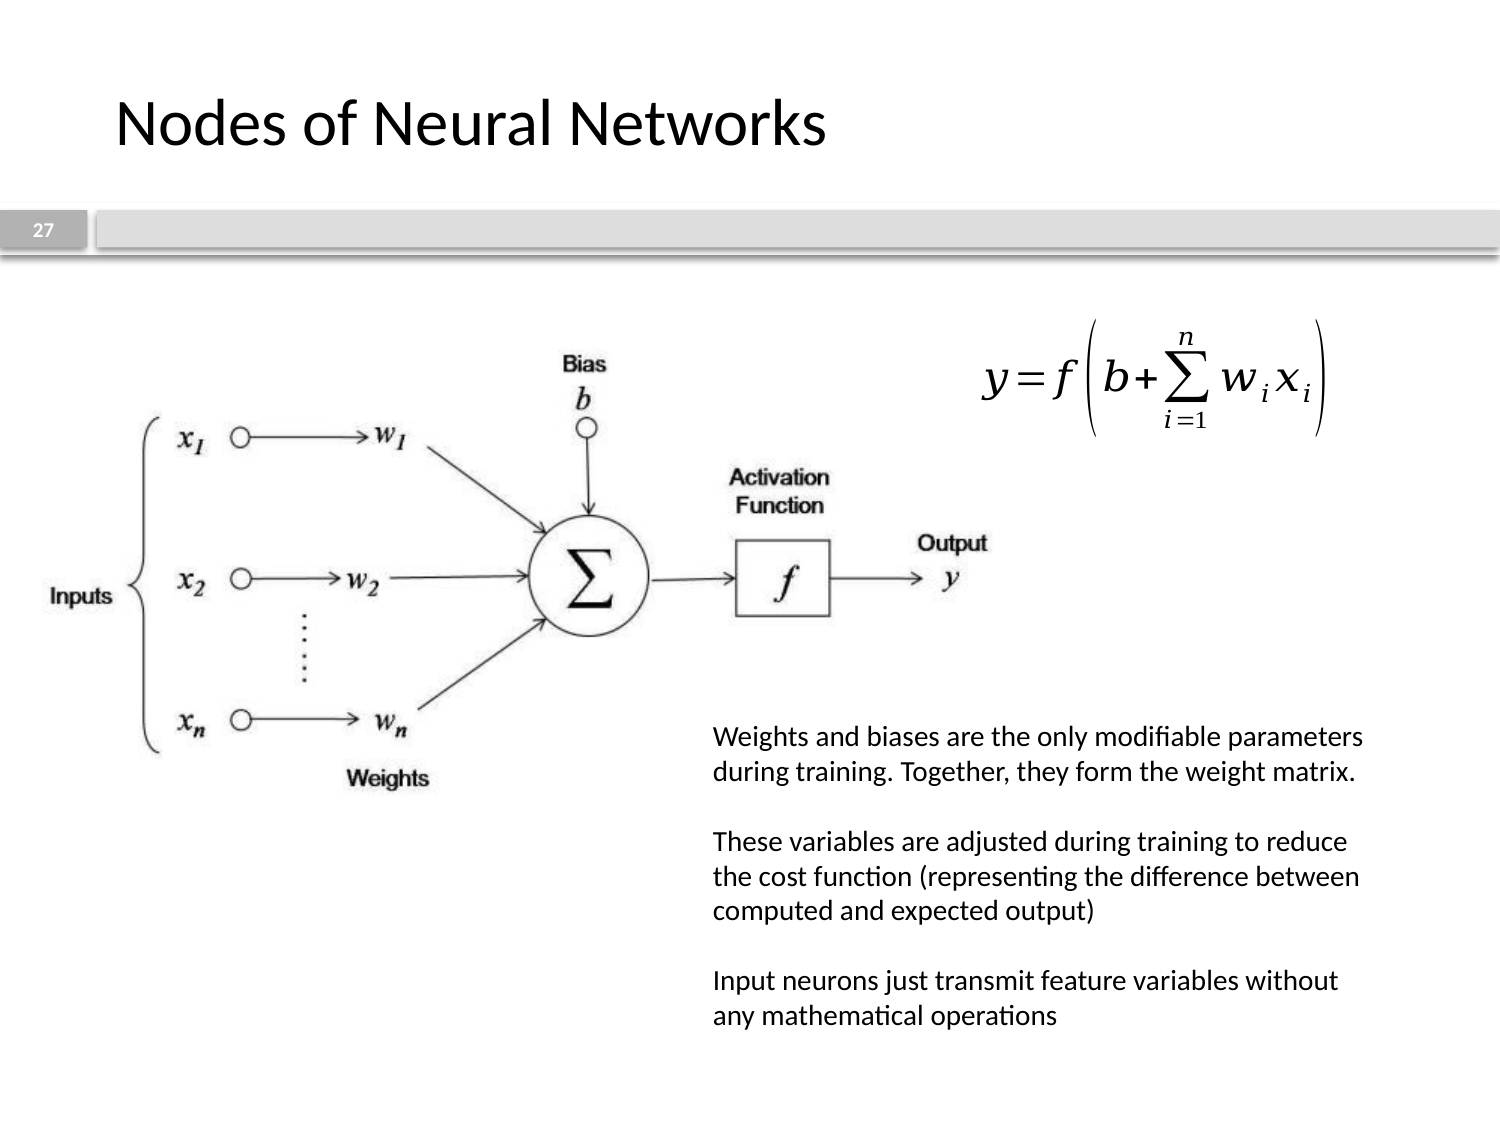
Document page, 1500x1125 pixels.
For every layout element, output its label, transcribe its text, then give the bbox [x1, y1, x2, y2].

title Nodes of Neural Networks [100, 37, 1438, 200]
text_box Weights and biases are the only modifiable parameters during training. Together, they form the weight matrix. These variables are adjusted during training to reduce the cost function (representing the difference between computed and expected output) Input neurons just transmit feature variables without any mathematical operations [698, 709, 1388, 1039]
picture [29, 313, 1010, 812]
slide_number 27 [0, 208, 88, 249]
